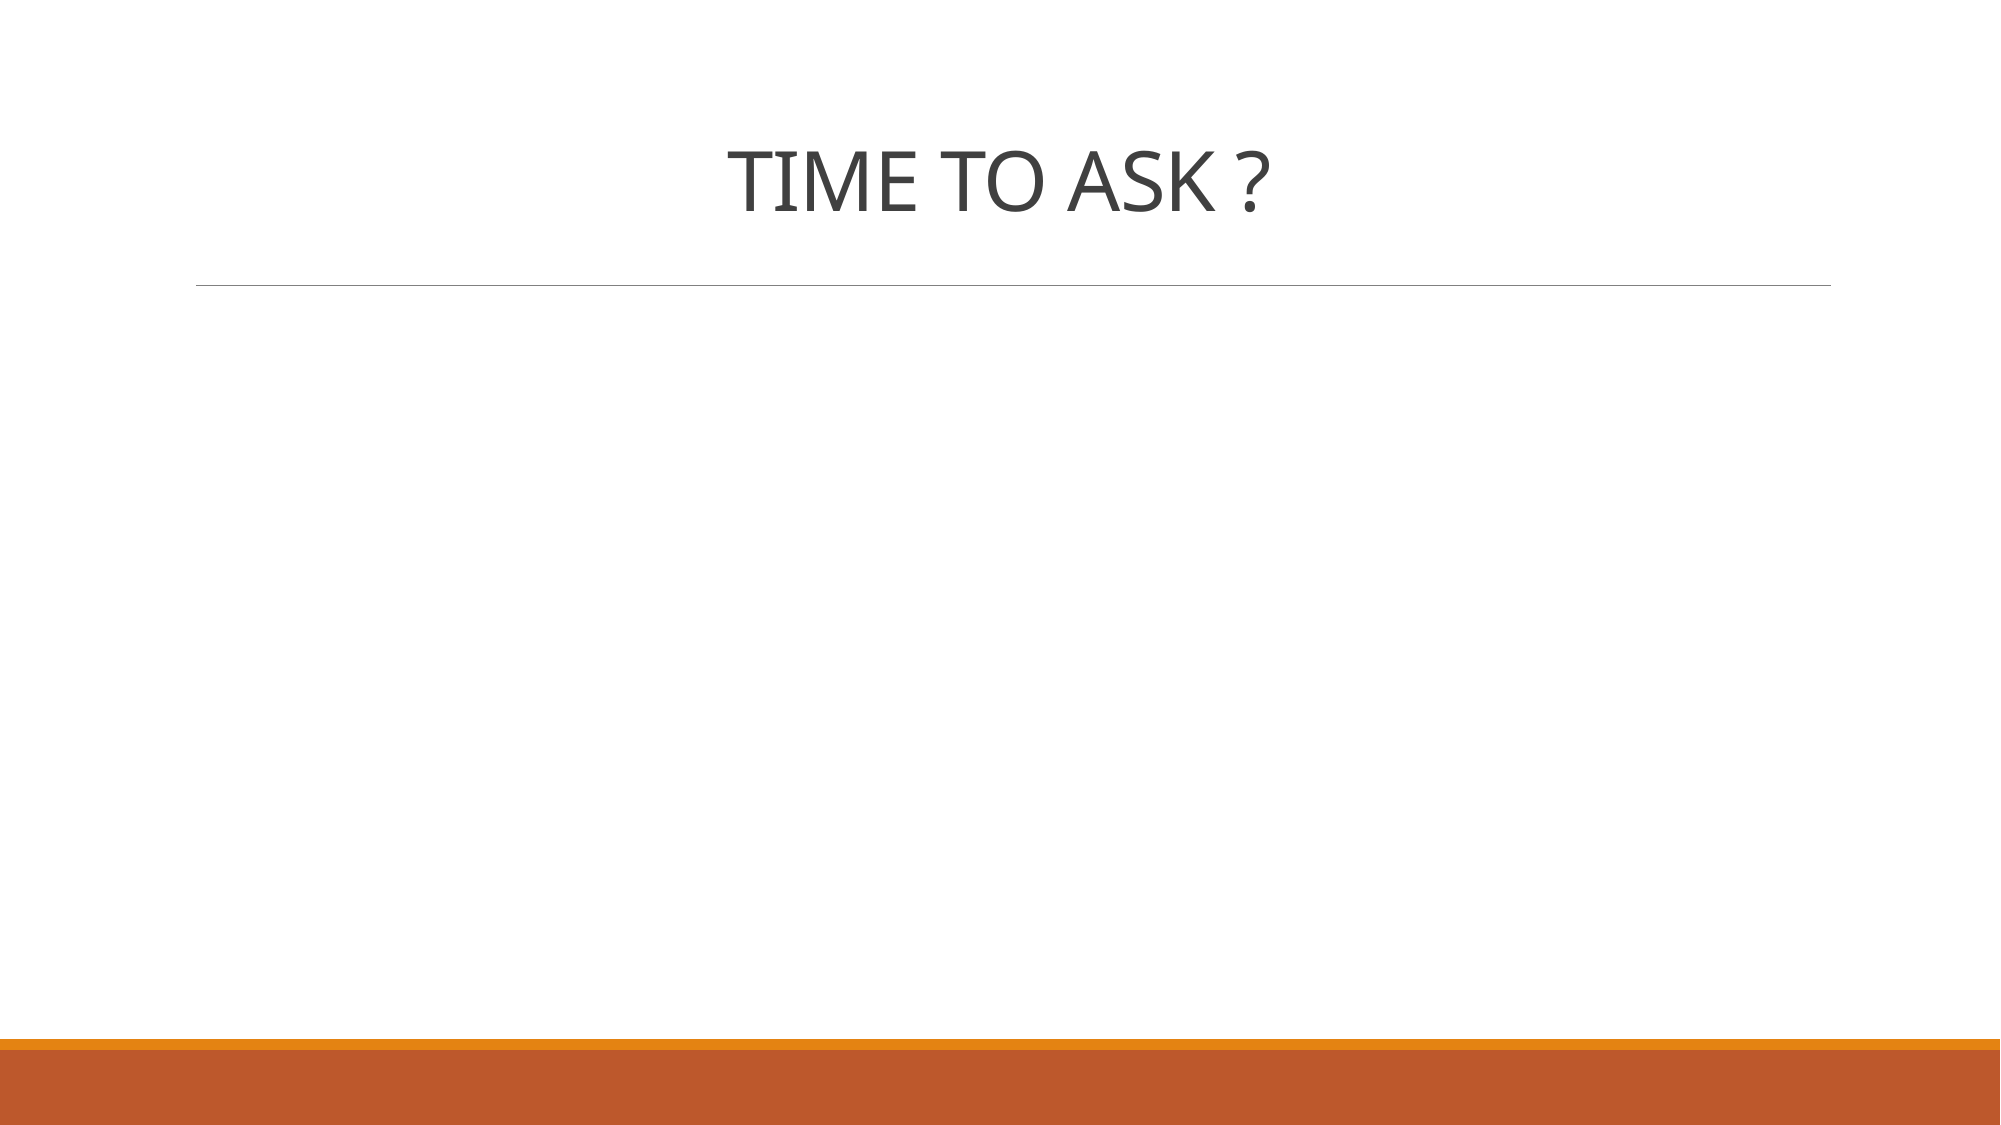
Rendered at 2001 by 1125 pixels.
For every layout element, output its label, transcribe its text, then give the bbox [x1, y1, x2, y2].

title TIME TO ASK ? [300, 85, 1700, 236]
